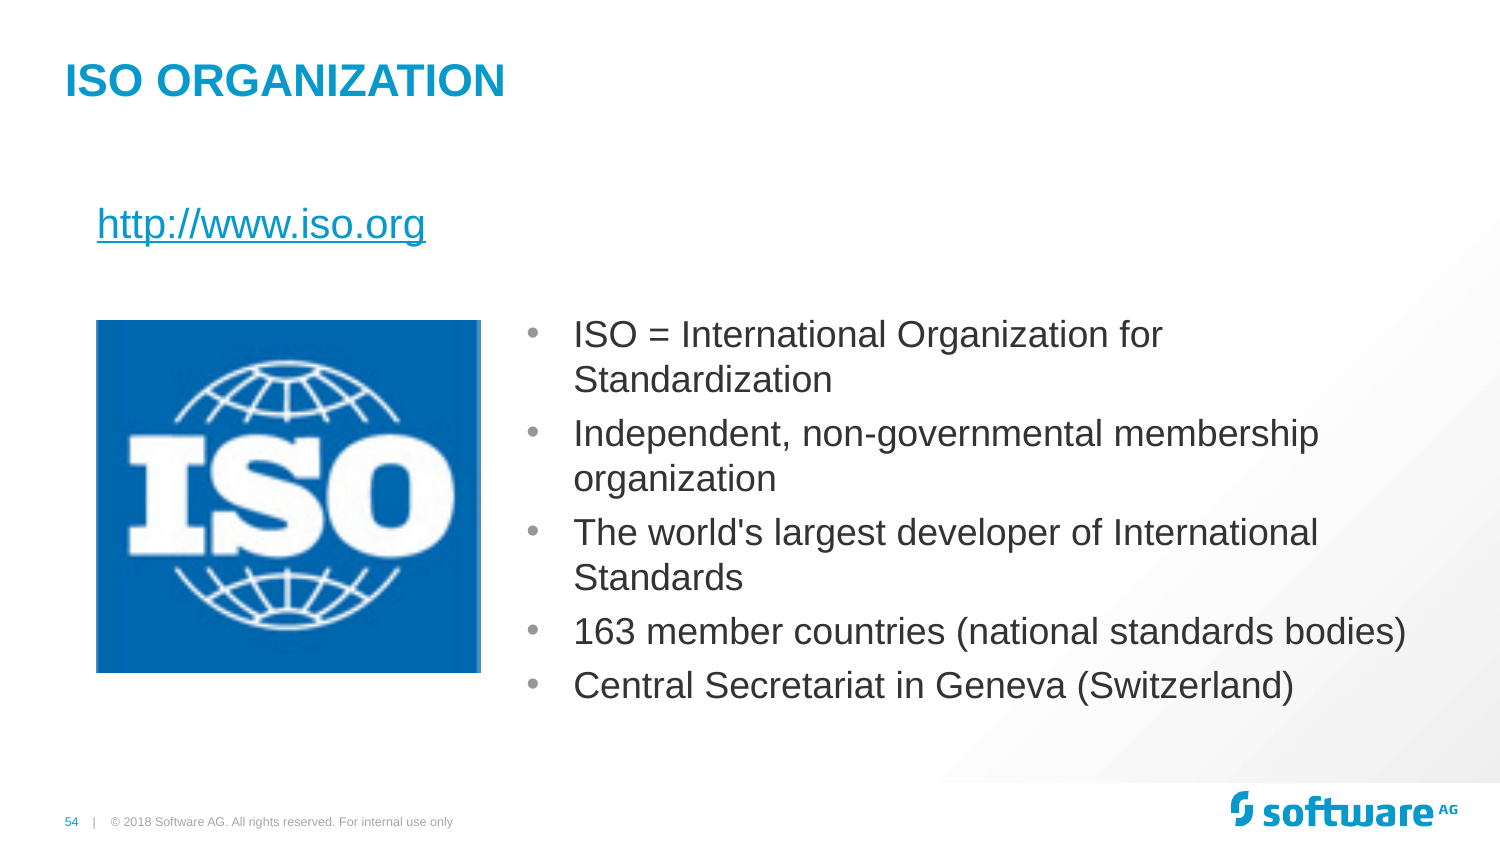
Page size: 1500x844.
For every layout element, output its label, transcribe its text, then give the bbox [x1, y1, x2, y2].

list ISO = International Organization for Standardization Independent, non-governmental membership organization The world's largest developer of International Standards 163 member countries (national standards bodies) Central Secretariat in Geneva (Switzerland) [526, 310, 1433, 728]
footer © 2018 Software AG. All rights reserved. For internal use only [110, 813, 483, 829]
picture [0, 0, 1500, 830]
title ISO Organization [64, 52, 1436, 106]
text_box http://www.iso.org [96, 196, 481, 247]
